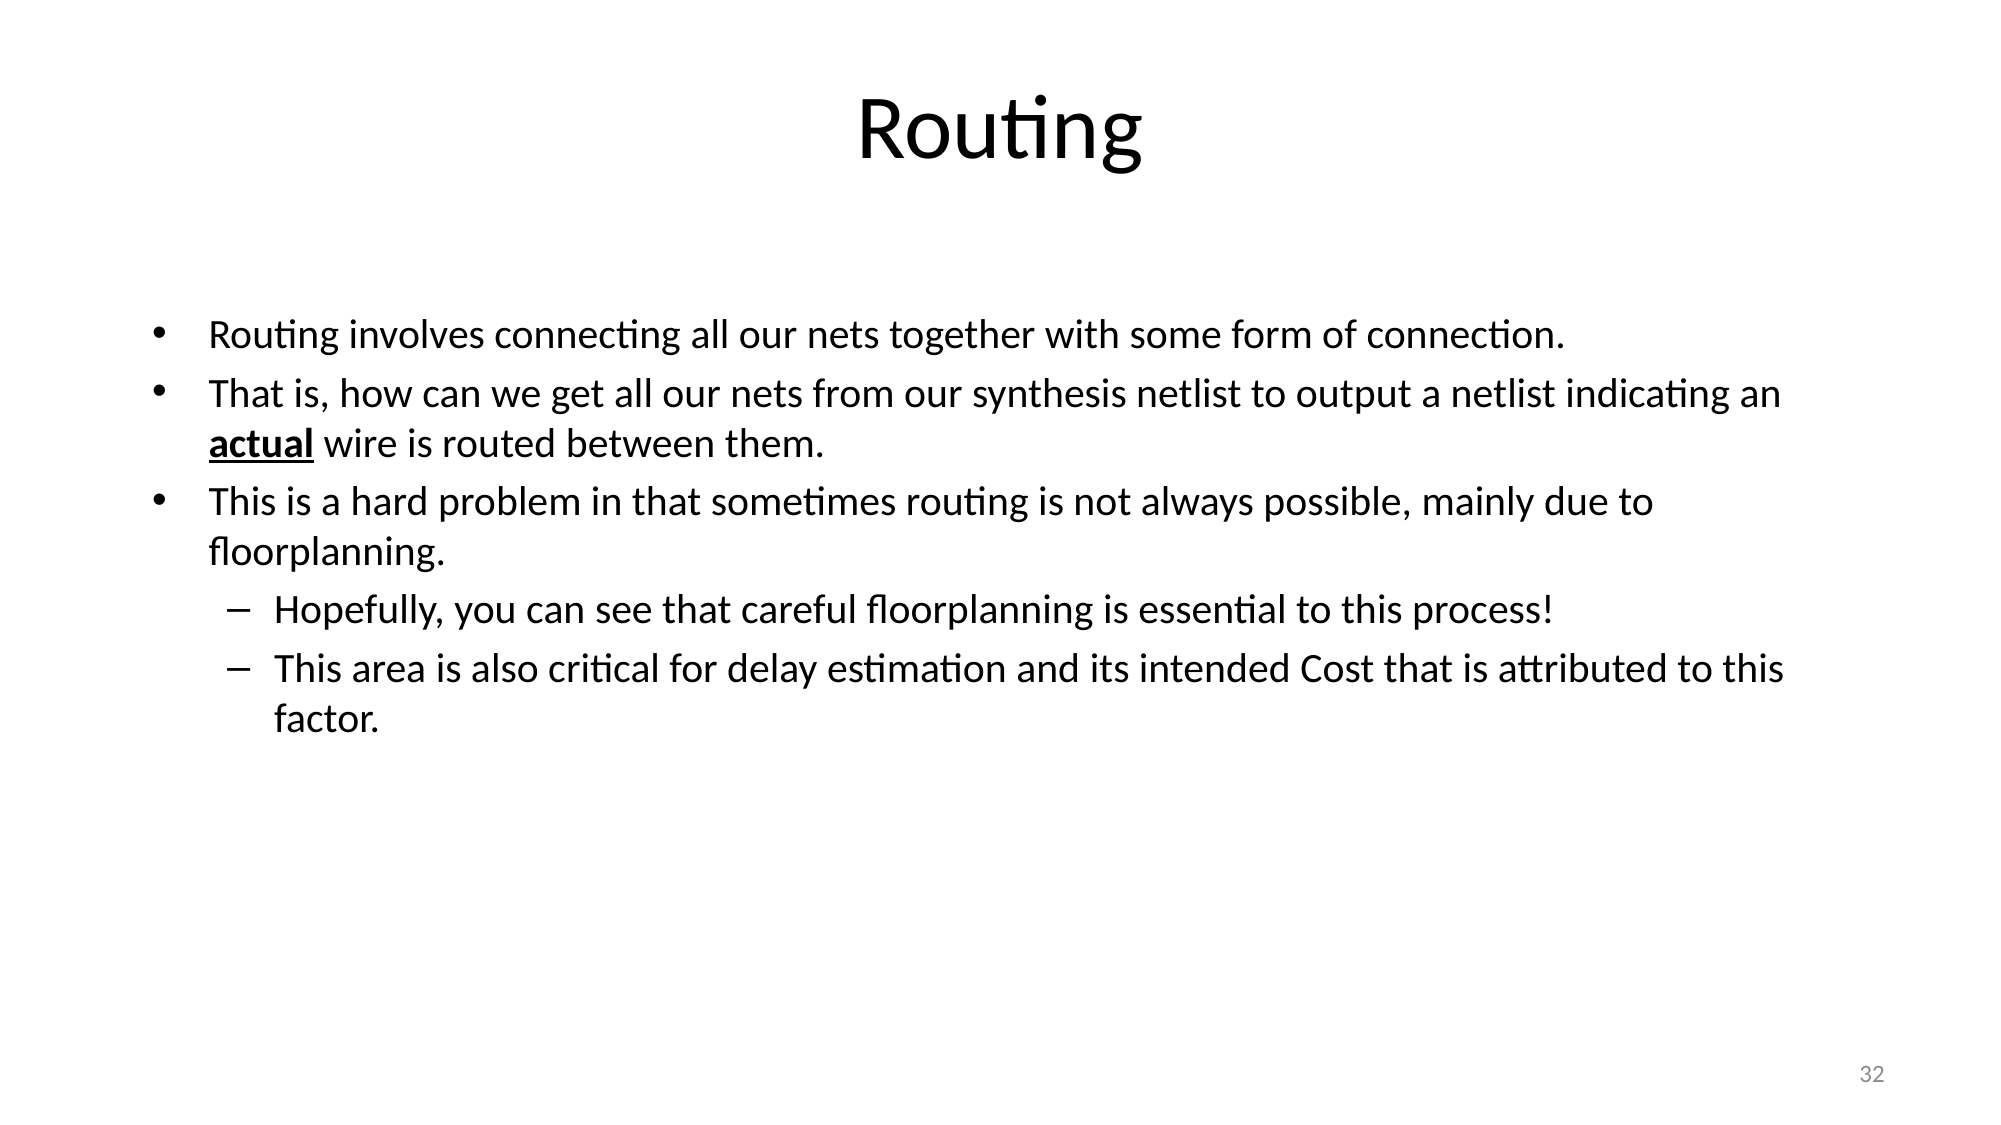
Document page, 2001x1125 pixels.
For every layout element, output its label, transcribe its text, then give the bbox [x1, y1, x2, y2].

slide_number 32 [1433, 1042, 1900, 1103]
text_box Routing involves connecting all our nets together with some form of connection. That is, how can we get all our nets from our synthesis netlist to output a netlist indicating an actual wire is routed between them. This is a hard problem in that sometimes routing is not always possible, mainly due to floorplanning. Hopefully, you can see that careful floorplanning is essential to this process! This area is also critical for delay estimation and its intended Cost that is attributed to this factor. [137, 299, 1863, 1014]
text_box Routing [137, 59, 1863, 278]
